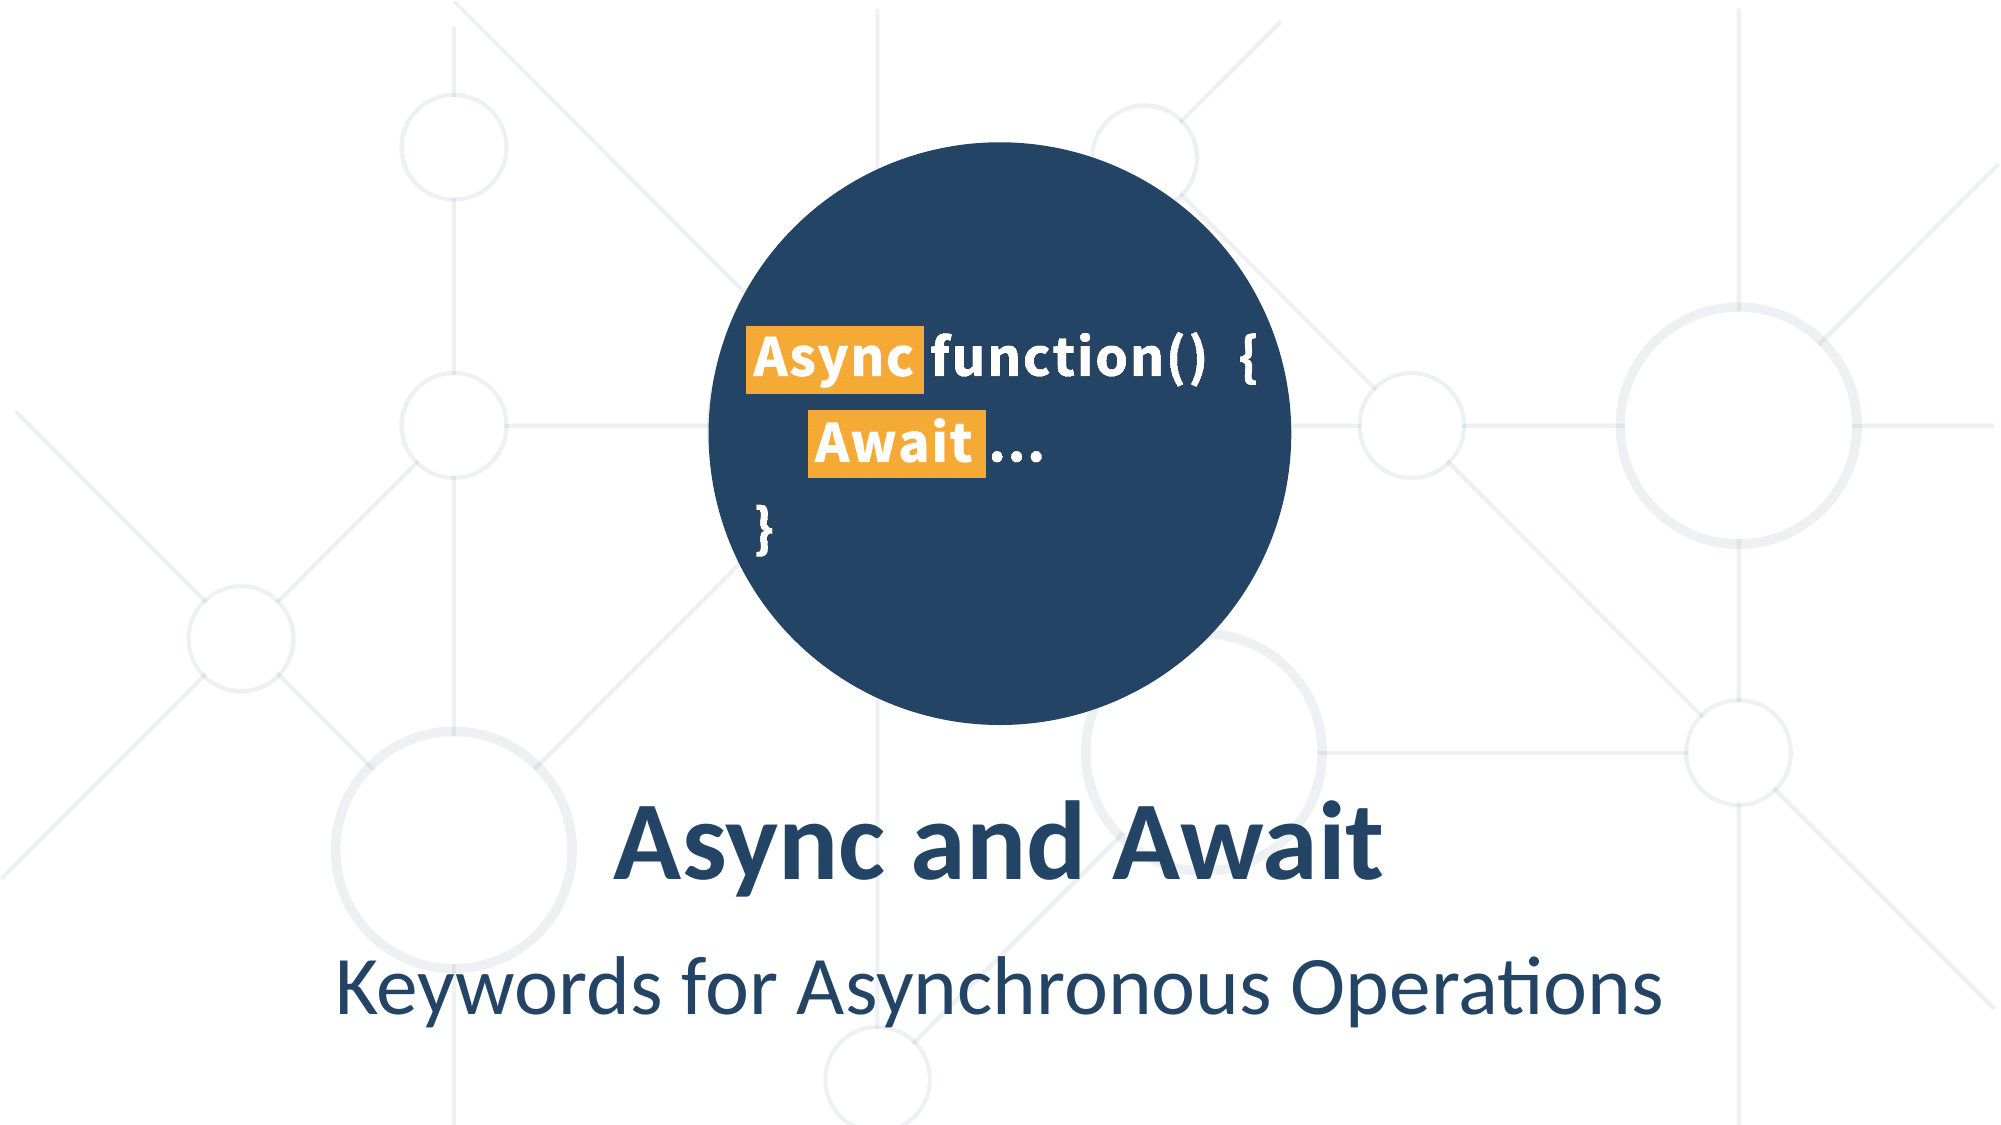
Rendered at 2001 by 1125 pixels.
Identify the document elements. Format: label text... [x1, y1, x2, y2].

subtitle Keywords for Asynchronous Operations [100, 916, 1900, 1043]
title Async and Await [100, 771, 1900, 898]
picture [730, 309, 1270, 562]
